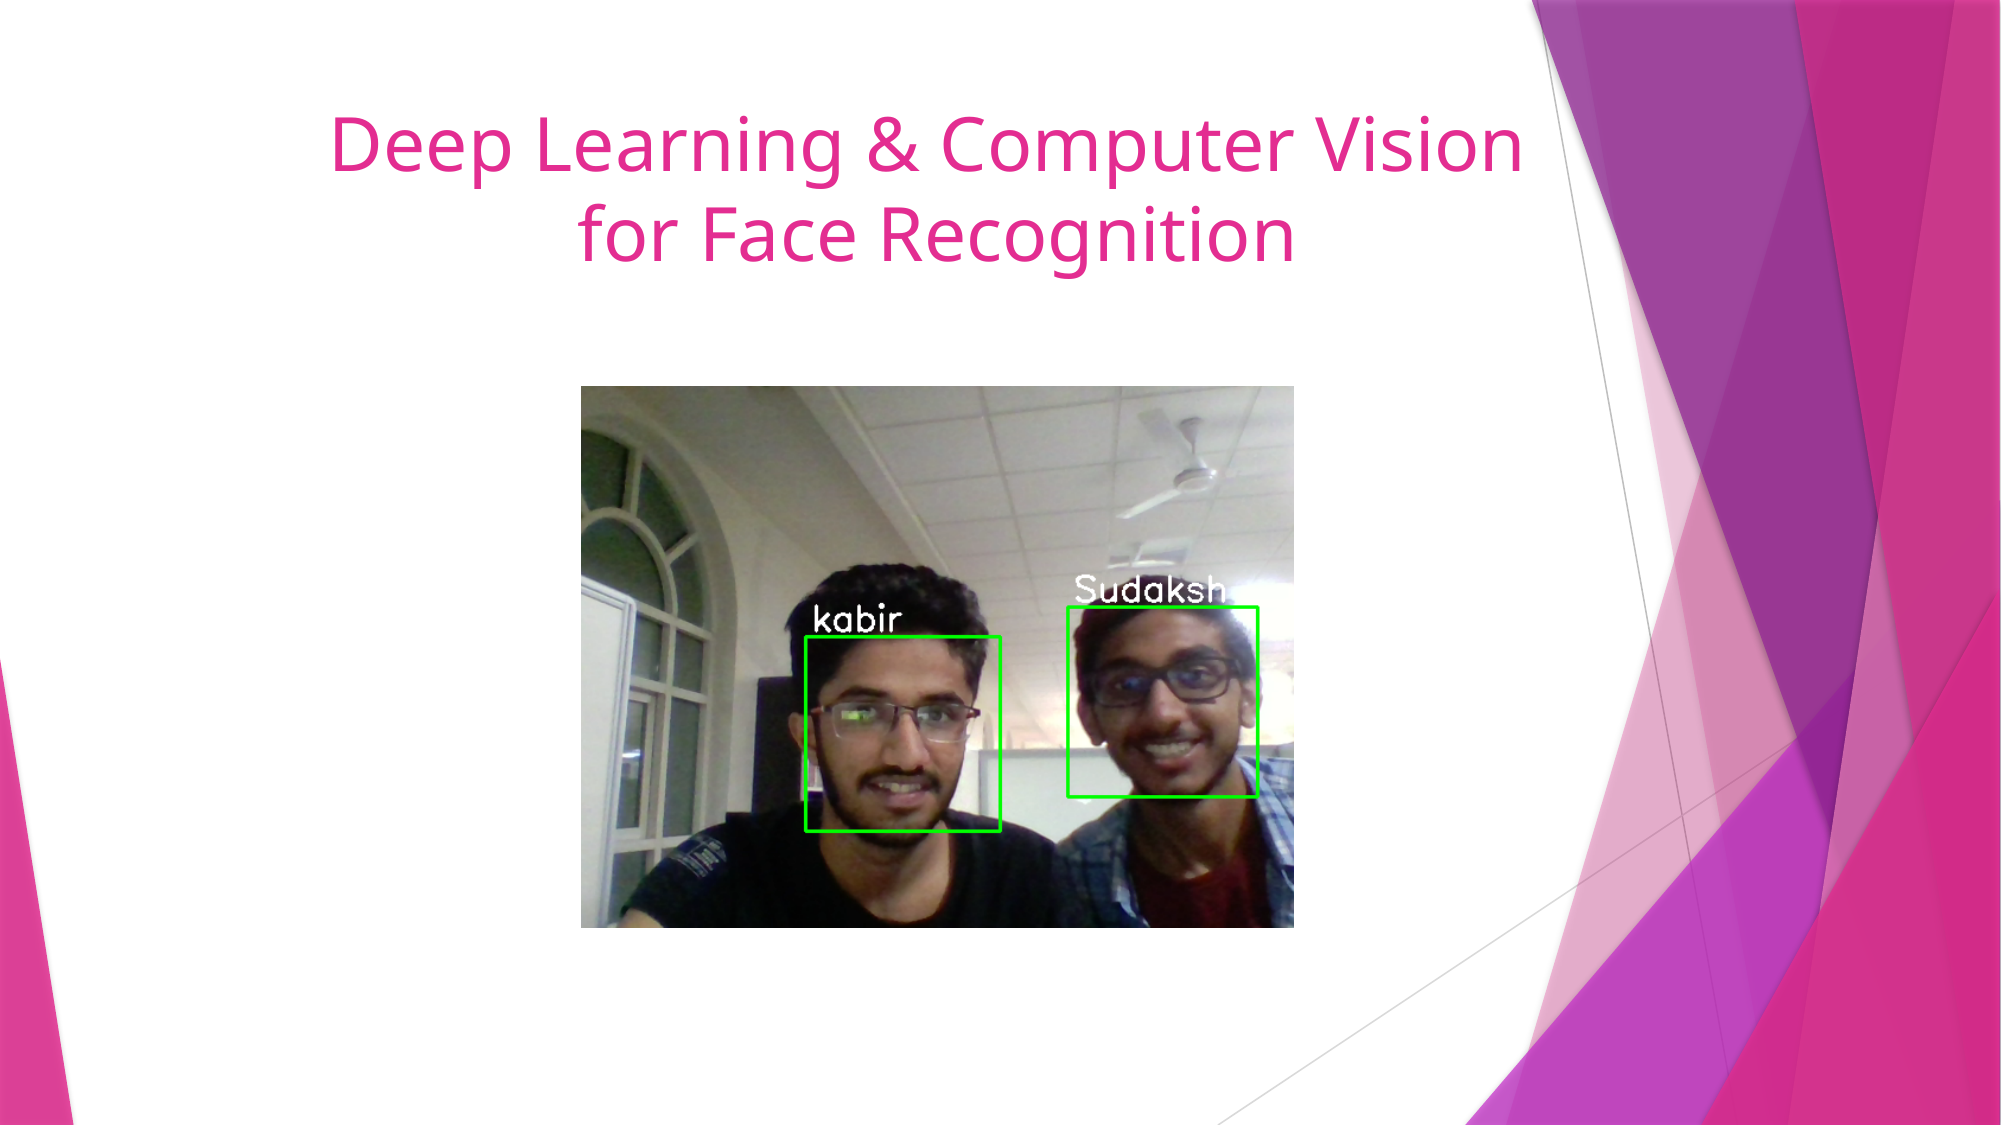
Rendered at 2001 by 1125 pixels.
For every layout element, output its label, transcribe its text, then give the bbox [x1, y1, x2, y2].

picture [581, 385, 1295, 929]
title Deep Learning & Computer Vision for Face Recognition [56, 88, 1819, 336]
